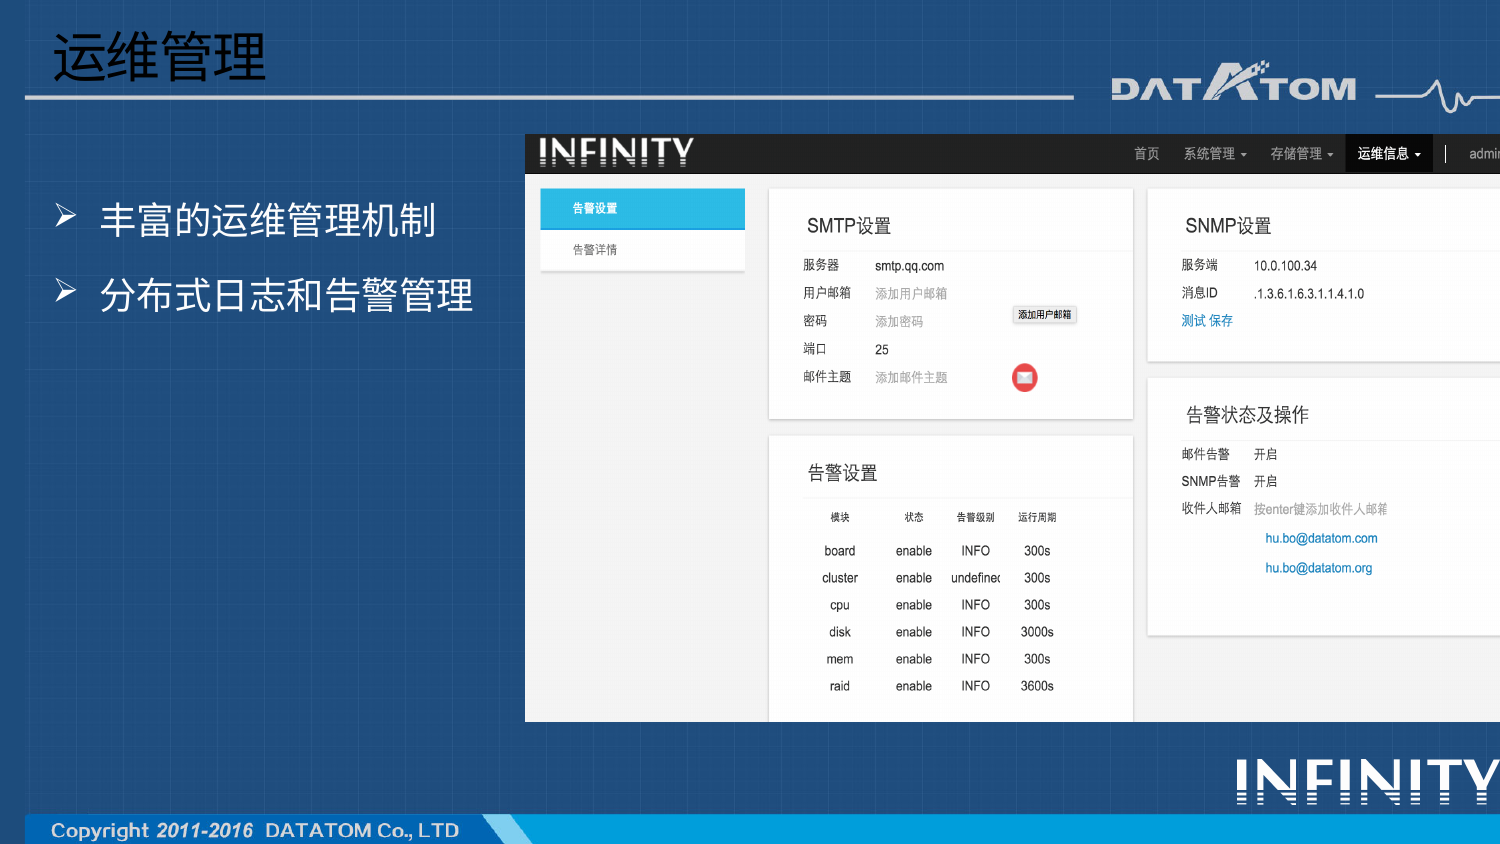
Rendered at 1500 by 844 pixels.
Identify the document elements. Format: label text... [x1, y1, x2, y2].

title 运维管理 [37, 21, 1410, 97]
picture [24, 0, 1500, 844]
text_box 丰富的运维管理机制 分布式日志和告警管理 [37, 159, 519, 332]
